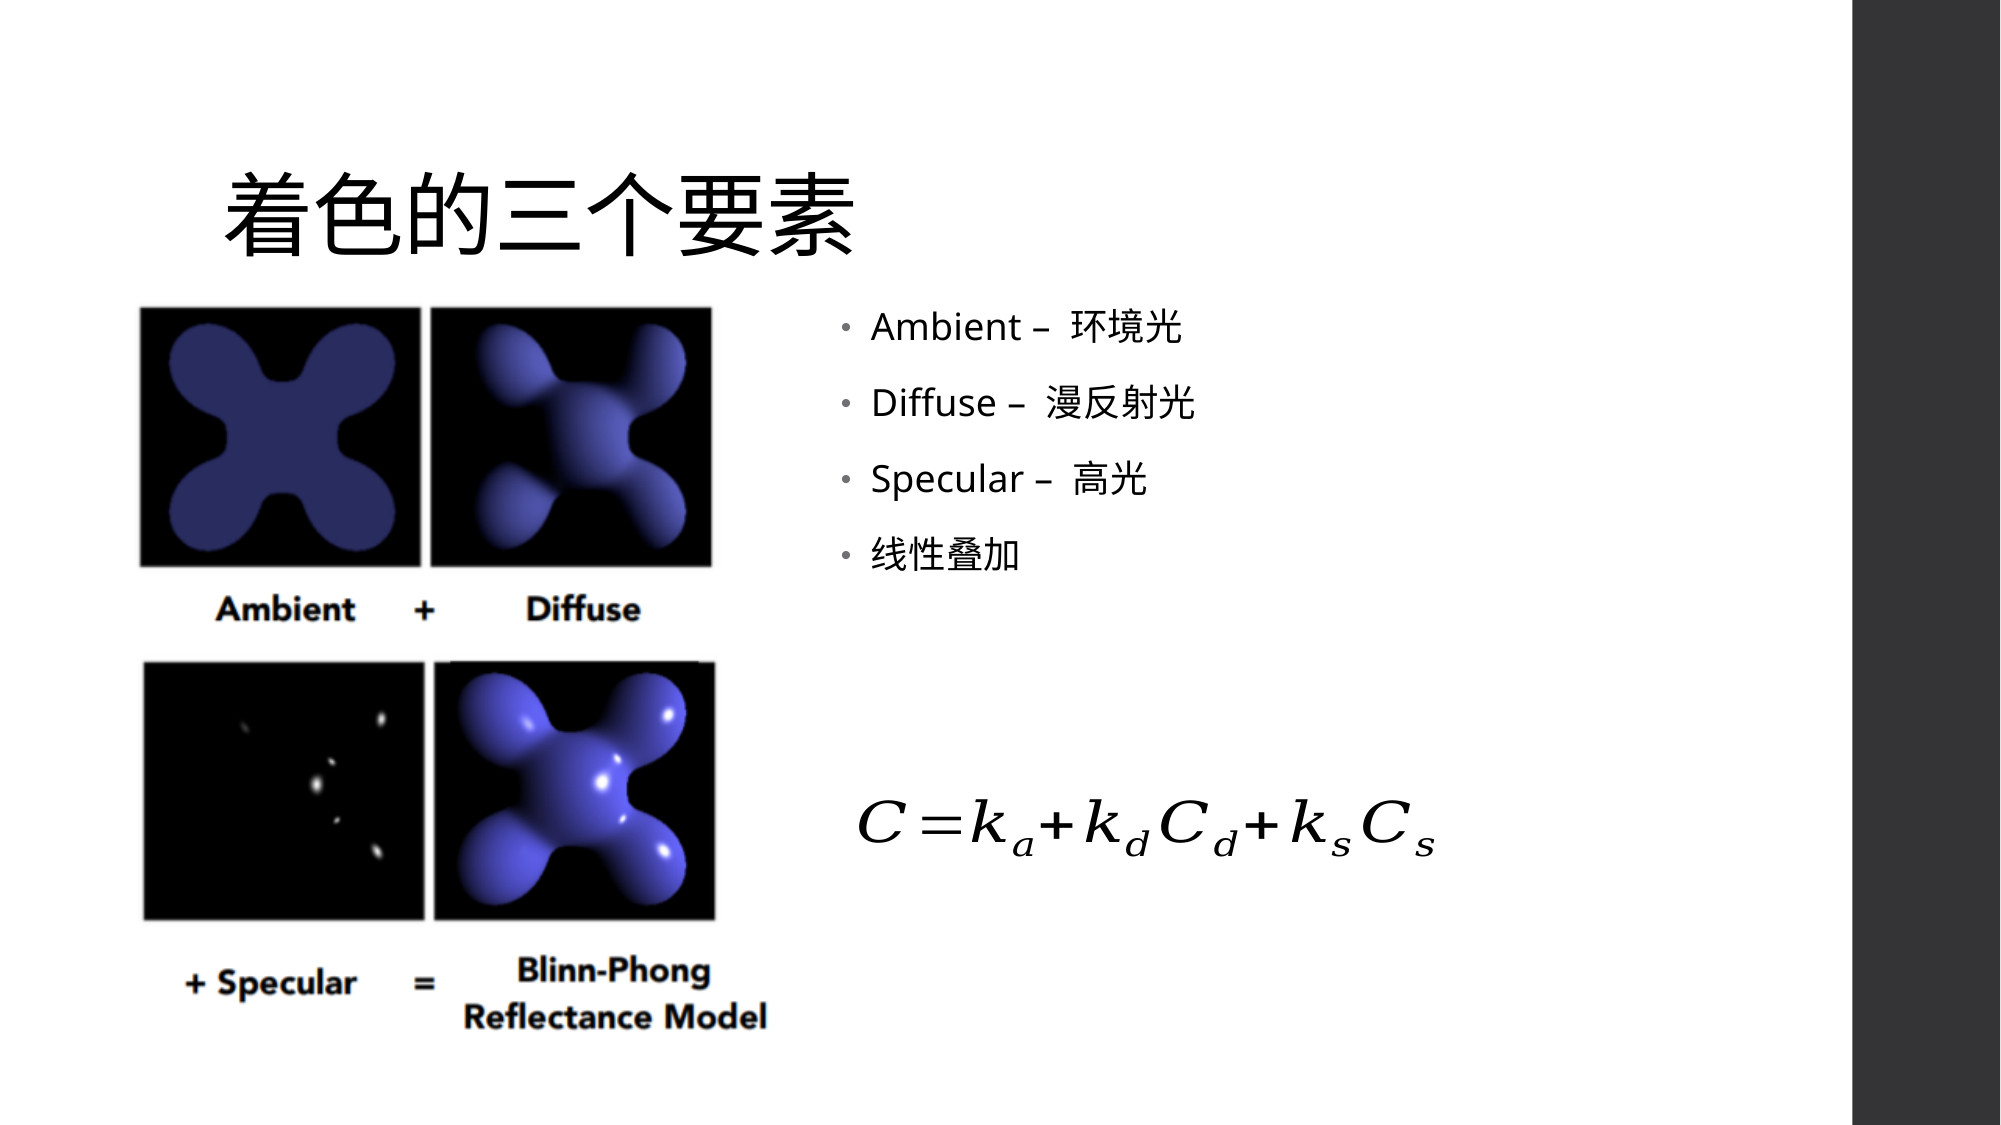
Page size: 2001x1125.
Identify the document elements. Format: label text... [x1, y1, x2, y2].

list Ambient – 环境光 Diffuse – 漫反射光 Specular – 高光 线性叠加 [825, 299, 1341, 641]
picture [107, 277, 809, 1075]
title 着色的三个要素 [206, 60, 1797, 278]
